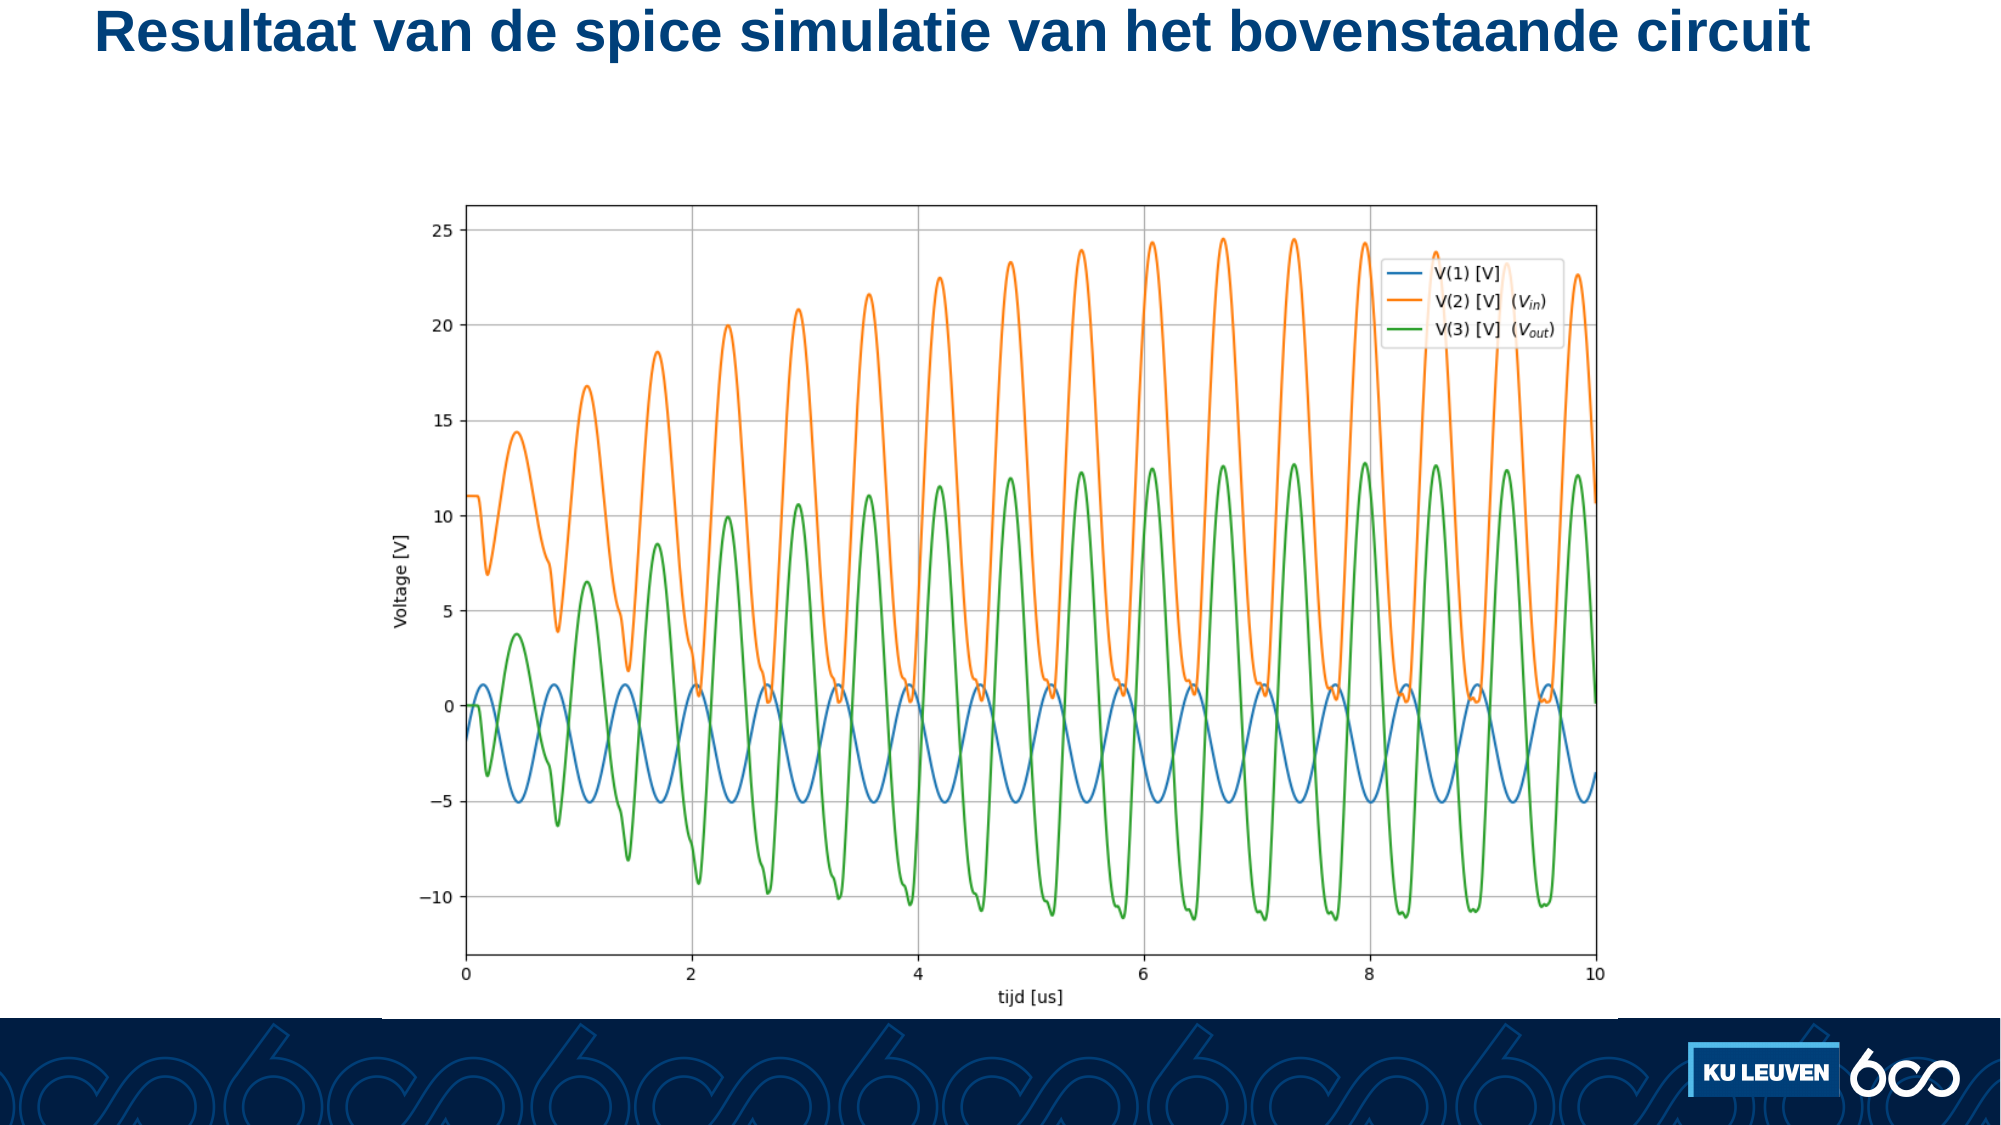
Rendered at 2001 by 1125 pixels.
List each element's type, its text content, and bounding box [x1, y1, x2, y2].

picture [0, 193, 2001, 1125]
title Resultaat van de spice simulatie van het bovenstaande circuit [94, 0, 1906, 108]
